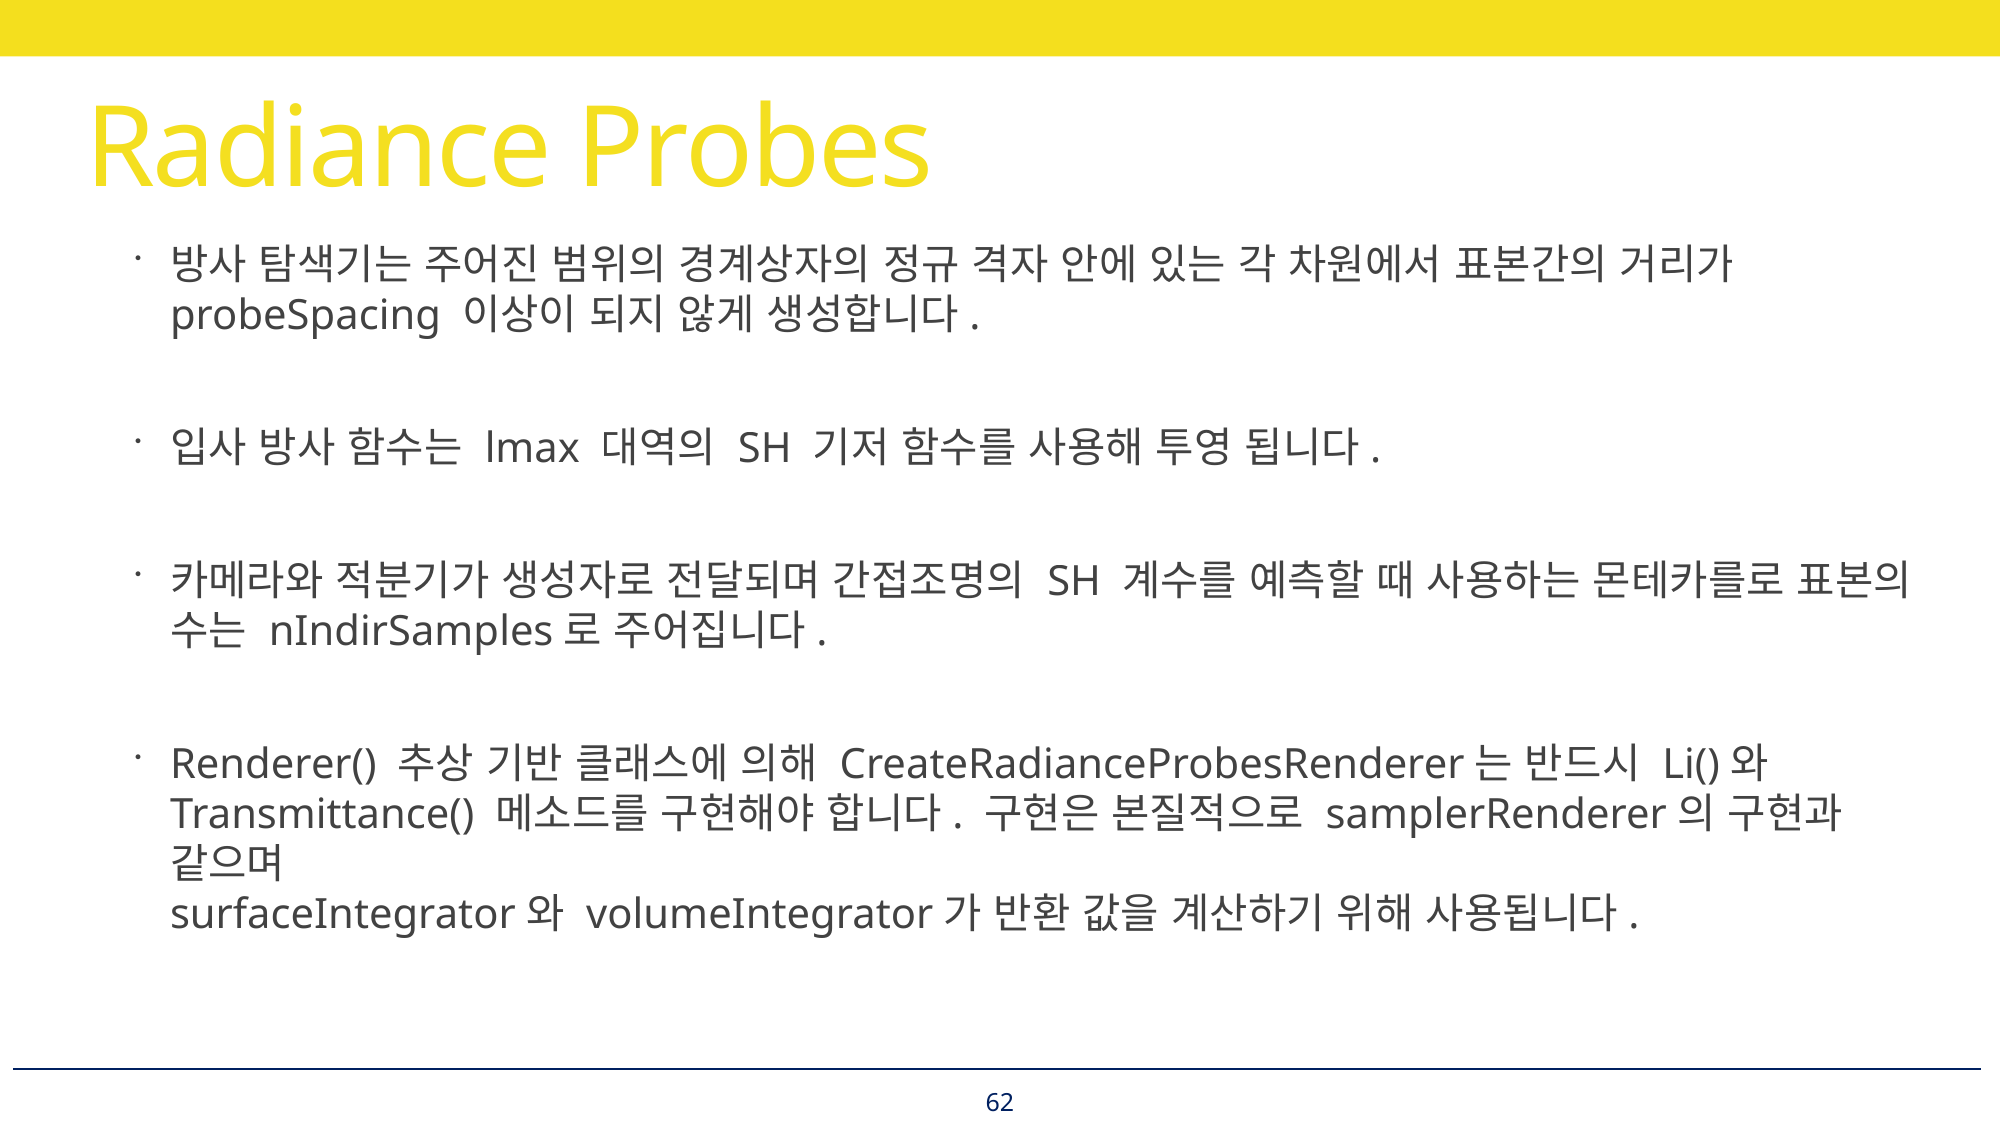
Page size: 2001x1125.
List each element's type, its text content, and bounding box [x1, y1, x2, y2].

title Radiance Probes [85, 89, 1915, 212]
slide_number 62 [916, 1078, 1084, 1125]
list 방사 탐색기는 주어진 범위의 경계상자의 정규 격자 안에 있는 각 차원에서 표본간의 거리가 probeSpacing 이상이 되지 않게 생성합니다. 입사 방사 함수는 lmax 대역의 SH 기저 함수를 사용해 투영 됩니다. 카메라와 적분기가 생성자로 전달되며 간접조명의 SH 계수를 예측할 때 사용하는 몬테카를로 표본의 수는 nIndirSamples로 주어집니다. Renderer() 추상 기반 클래스에 의해 CreateRadianceProbesRenderer는 반드시 Li()와 Transmittance() 메소드를 구현해야 합니다. 구현은 본질적으로 samplerRenderer의 구현과 같으며 surfaceIntegrator와 volumeIntegrator가 반환 값을 계산하기 위해 사용됩니다. [85, 237, 1915, 1049]
